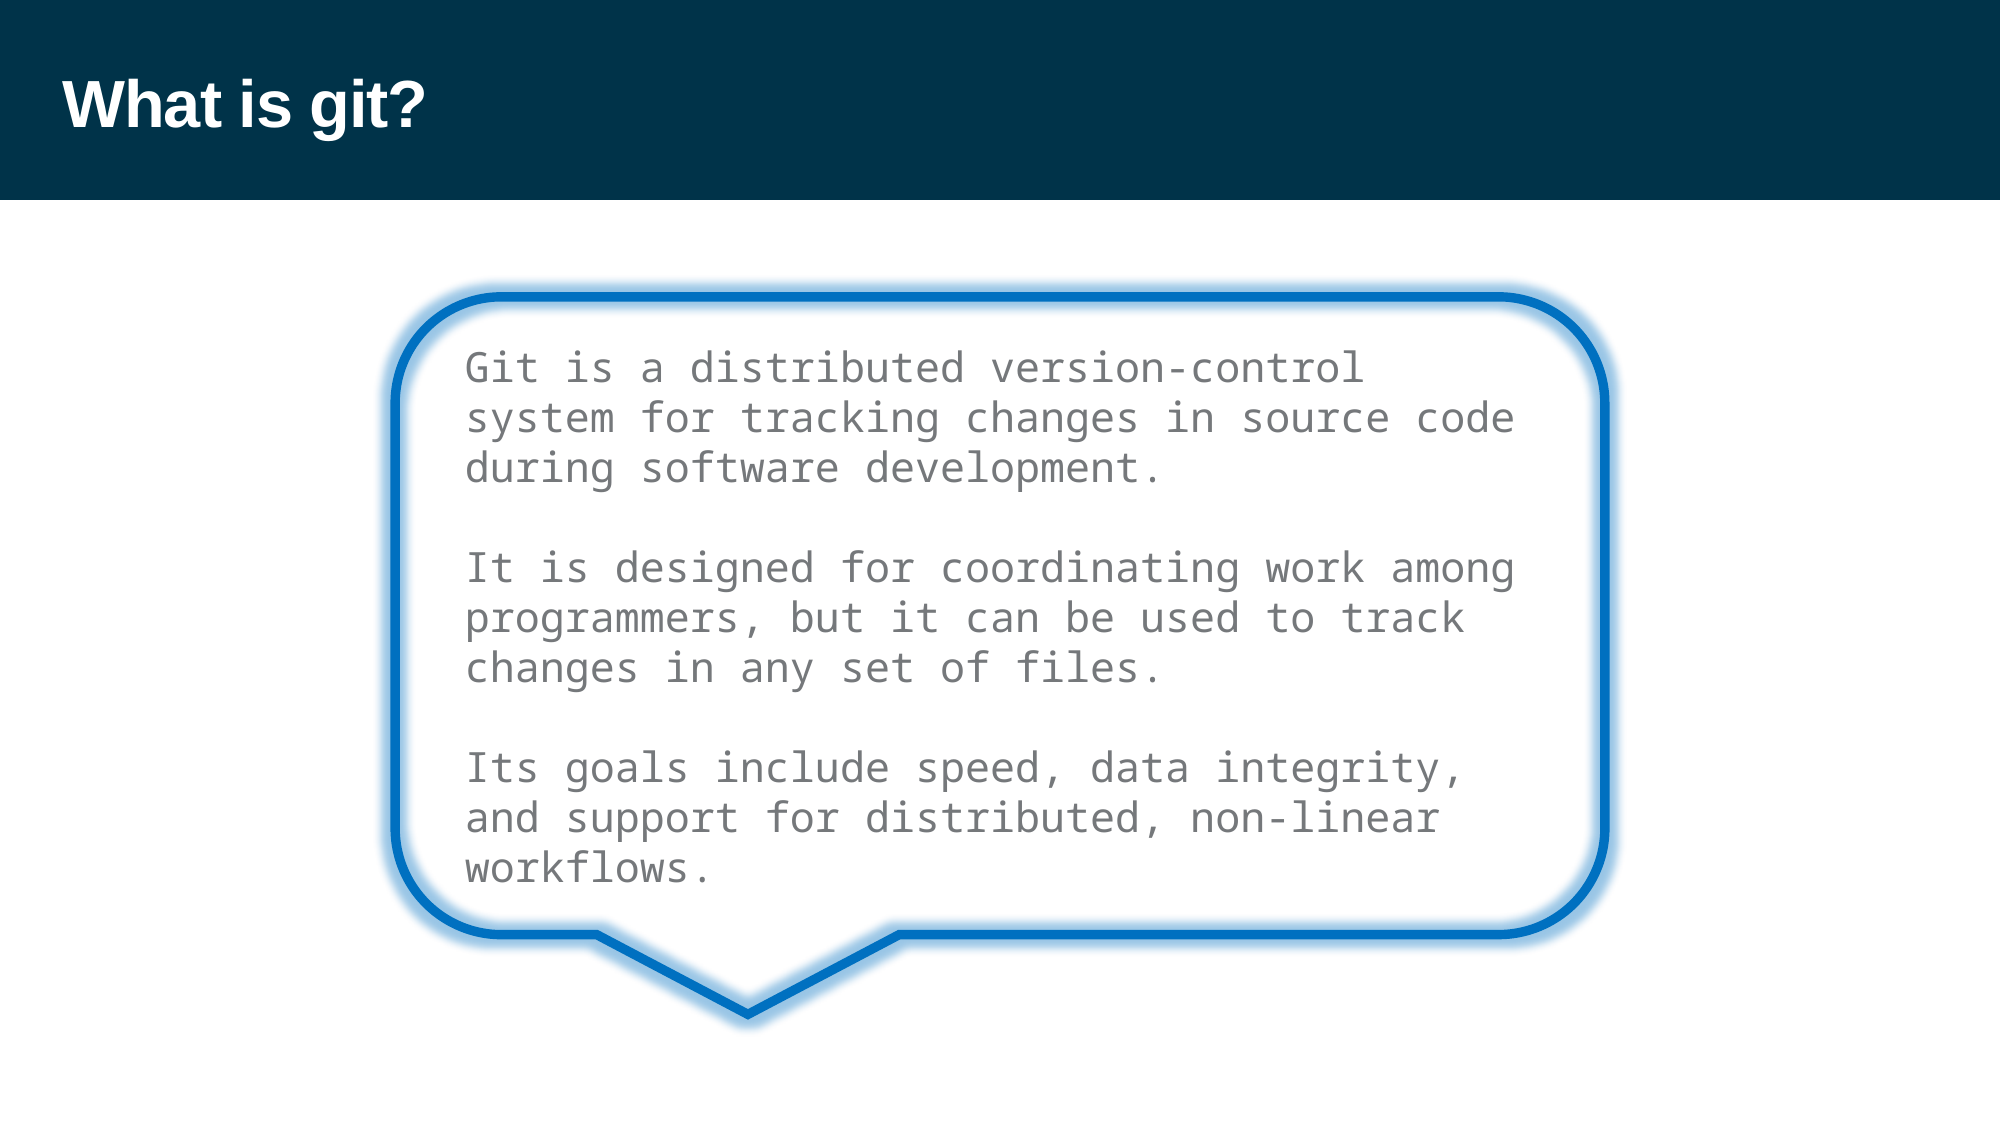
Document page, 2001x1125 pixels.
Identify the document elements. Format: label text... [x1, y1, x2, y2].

title What is git? [62, 37, 1650, 165]
text_box [394, 296, 1606, 1015]
